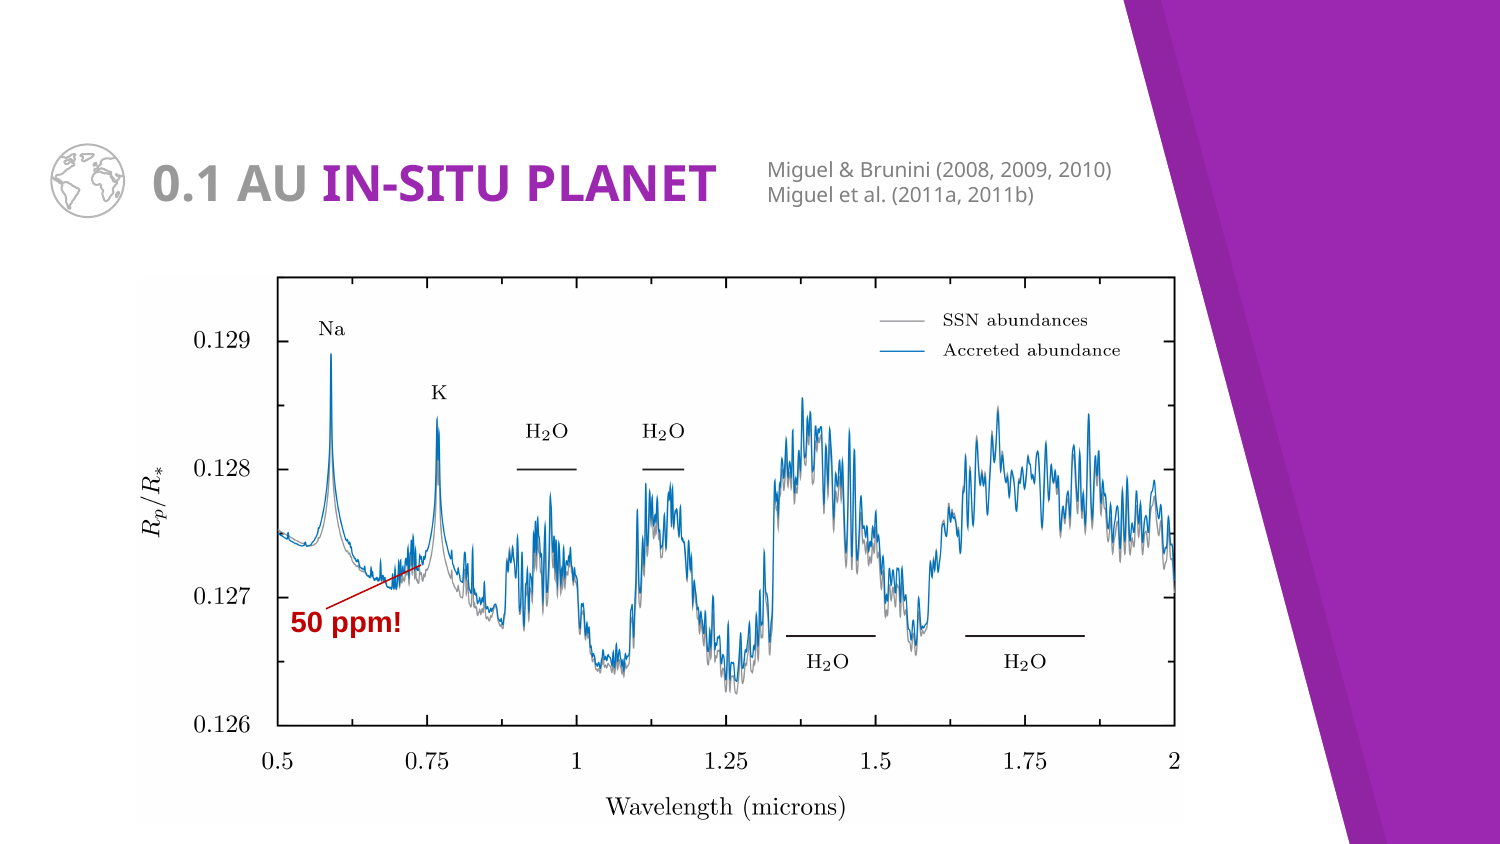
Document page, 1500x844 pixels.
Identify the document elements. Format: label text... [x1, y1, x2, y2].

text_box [51, 144, 125, 218]
title 0.1 AU IN-SITU PLANET [137, 159, 752, 227]
picture [137, 273, 1184, 824]
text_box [325, 564, 422, 610]
text_box Miguel & Brunini (2008, 2009, 2010) Miguel et al. (2011a, 2011b) [752, 148, 1127, 249]
